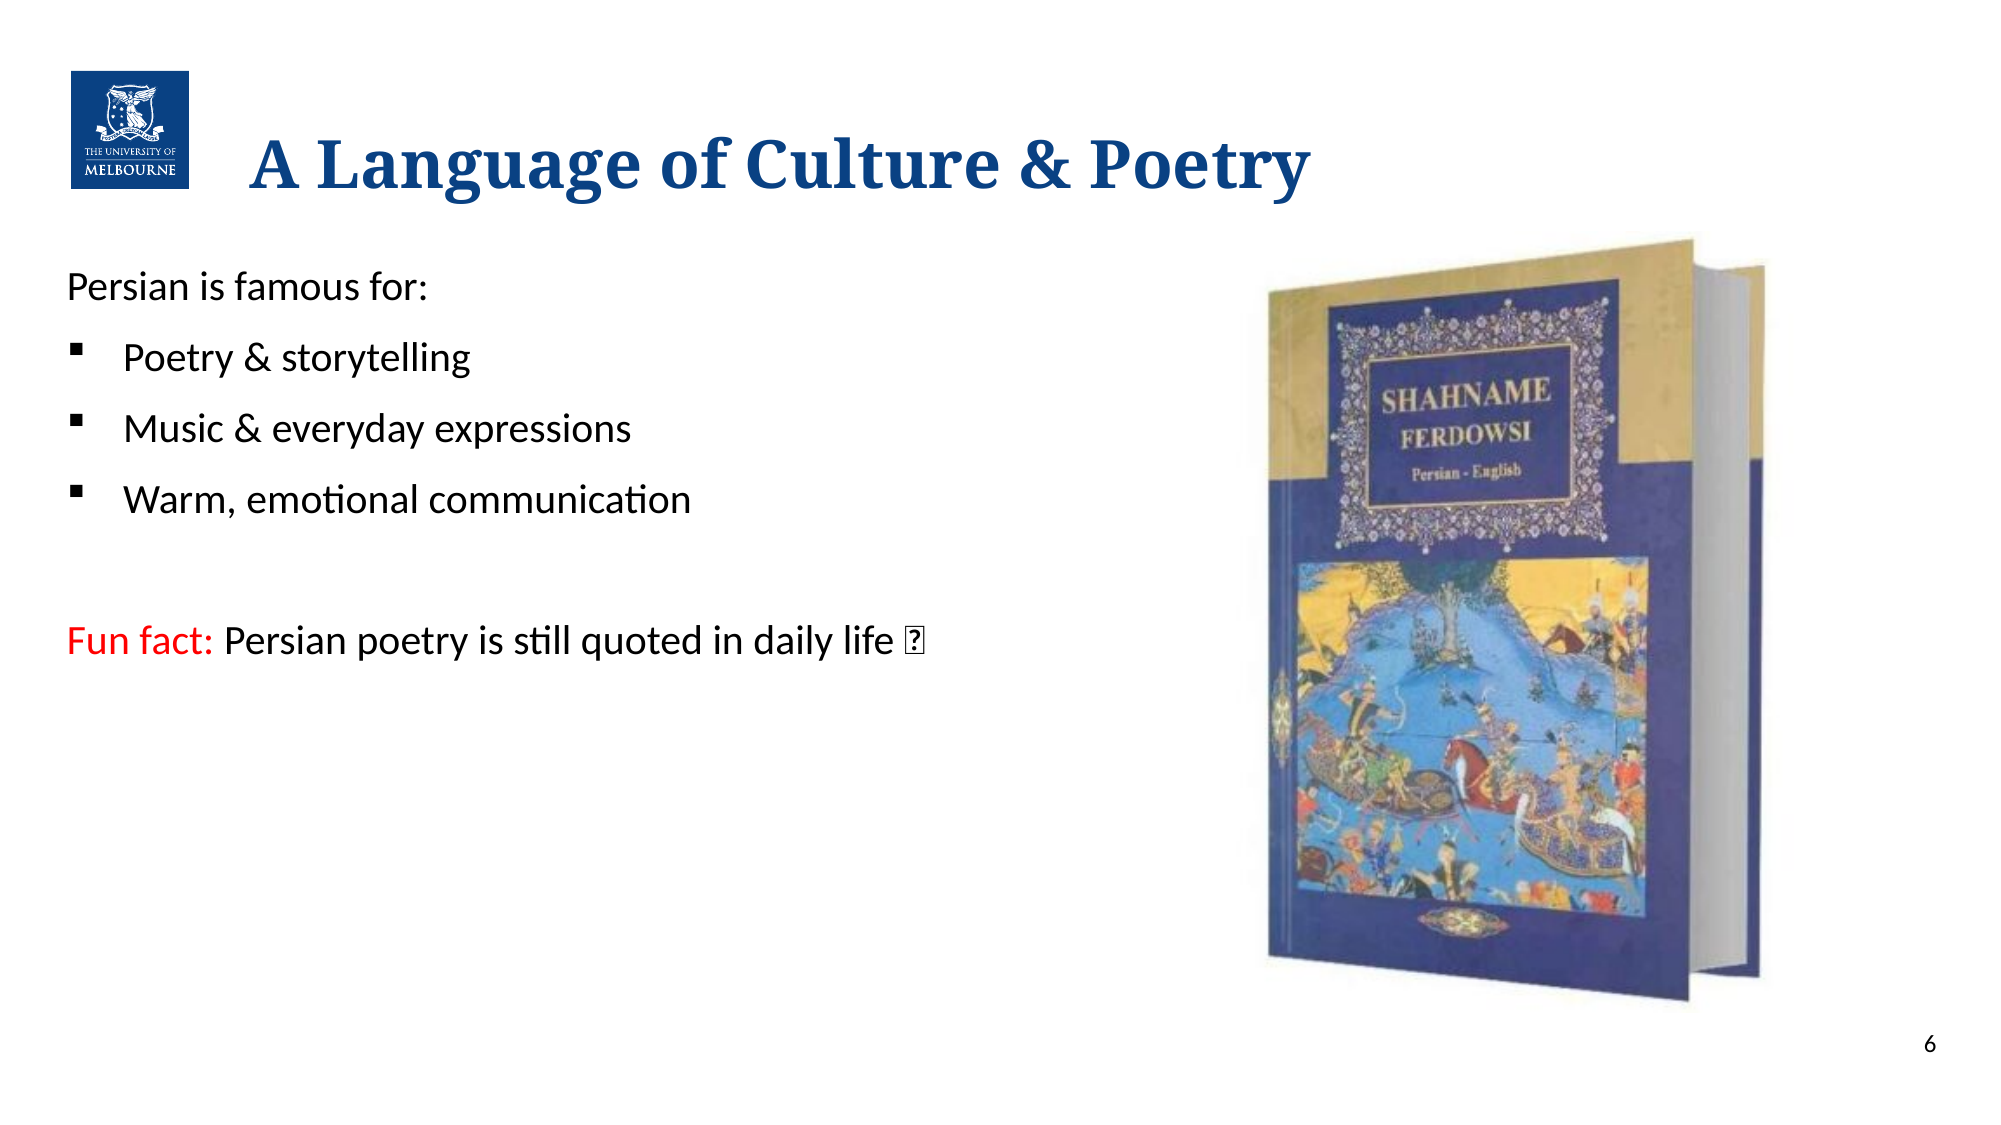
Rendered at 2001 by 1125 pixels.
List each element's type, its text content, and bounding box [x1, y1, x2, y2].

picture [1015, 231, 2000, 1013]
list Persian is famous for: Poetry & storytelling Music & everyday expressions Warm, emotional communication Fun fact: Persian poetry is still quoted in daily life 💬 [51, 251, 1015, 970]
title A Language of Culture & Poetry [234, 64, 1924, 211]
slide_number 6 [1797, 1013, 1937, 1073]
